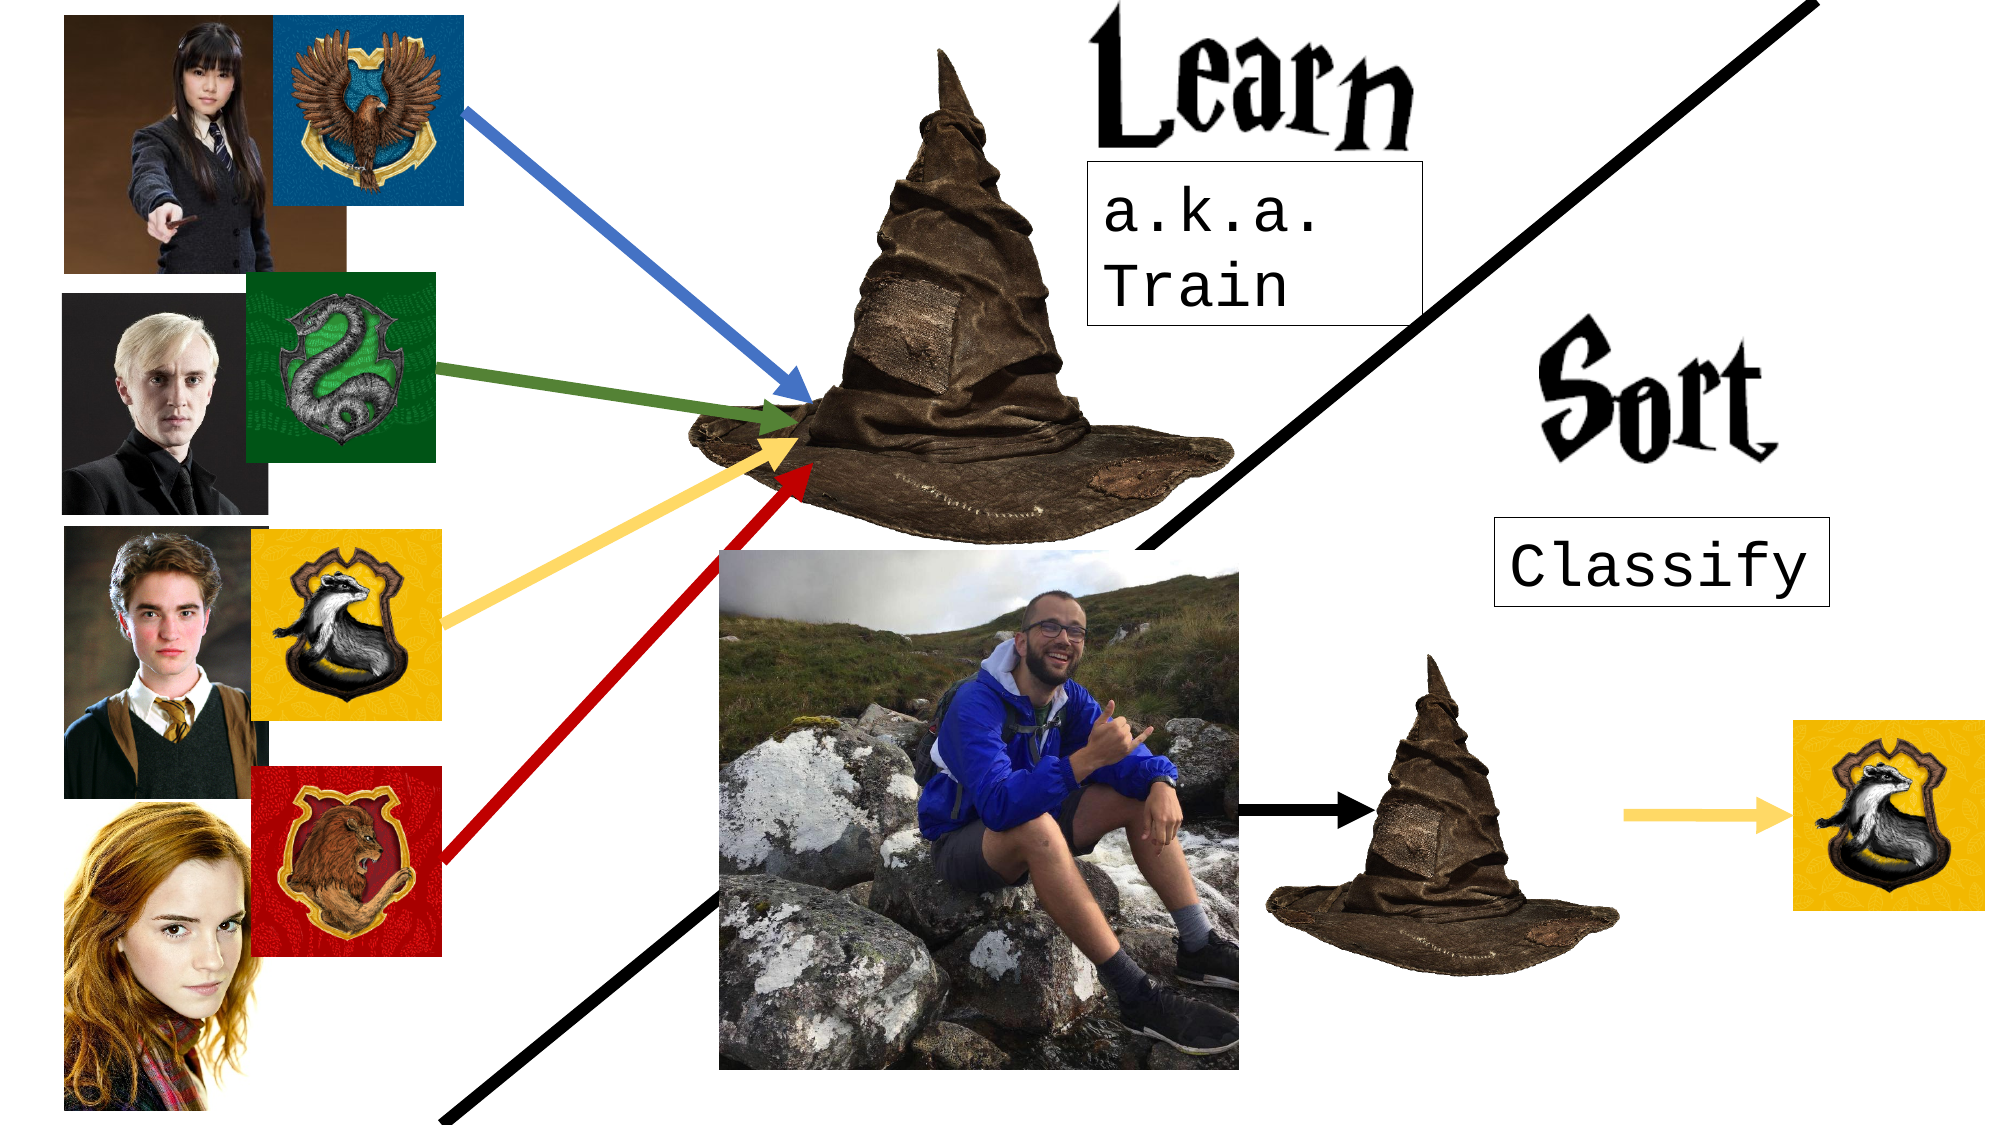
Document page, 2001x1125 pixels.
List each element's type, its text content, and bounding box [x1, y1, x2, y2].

picture [63, 526, 441, 1111]
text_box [435, 367, 441, 423]
picture [1260, 651, 1624, 979]
picture [1793, 720, 1985, 911]
text_box Classify [1817, 517, 1830, 607]
picture [61, 15, 441, 515]
picture [1539, 313, 1785, 539]
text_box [441, 0, 1817, 1125]
picture [719, 550, 1239, 1070]
